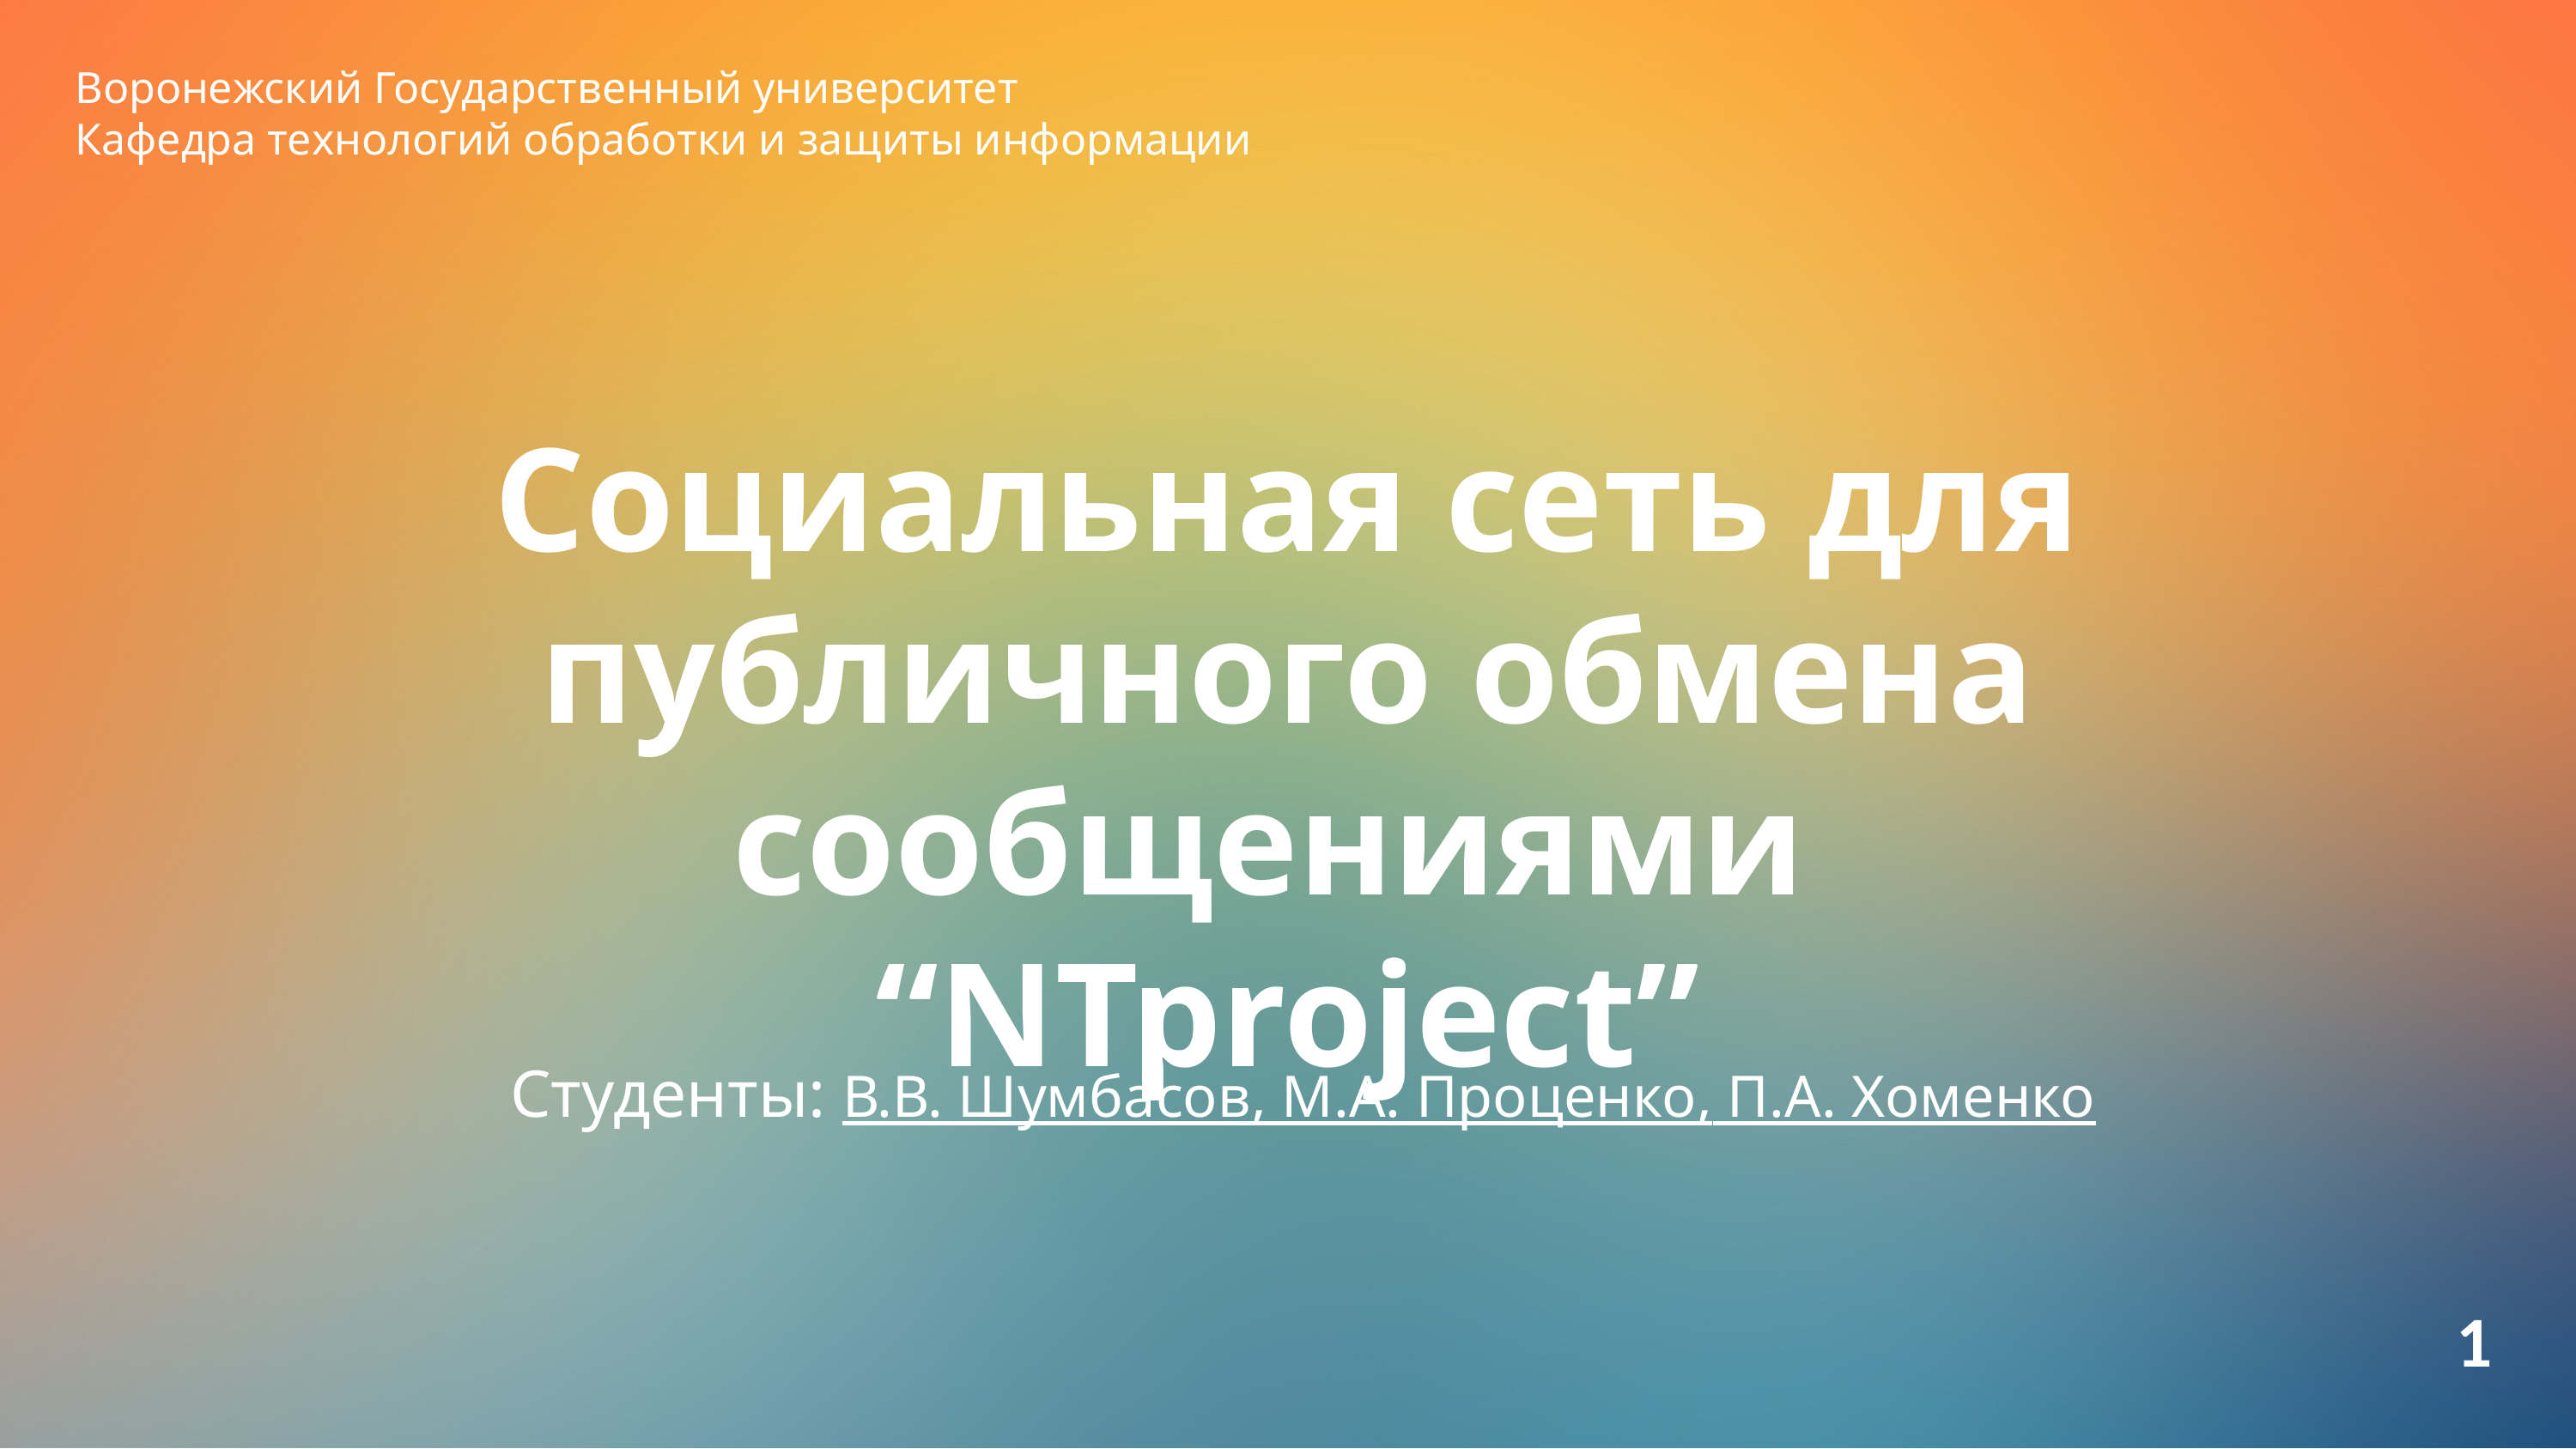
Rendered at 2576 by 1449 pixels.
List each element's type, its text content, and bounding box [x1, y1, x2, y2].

text_box 1 [1899, 1295, 2493, 1382]
text_box Студенты: В.В. Шумбасов, М.А. Проценко, П.А. Хоменко [437, 1022, 2139, 1131]
text_box [0, 0, 2576, 1448]
list Социальная сеть для публичного обмена сообщениями “NTproject” [106, 349, 2469, 1236]
title Воронежский Государственный университет Кафедра технологий обработки и защиты информации [75, 58, 2275, 303]
